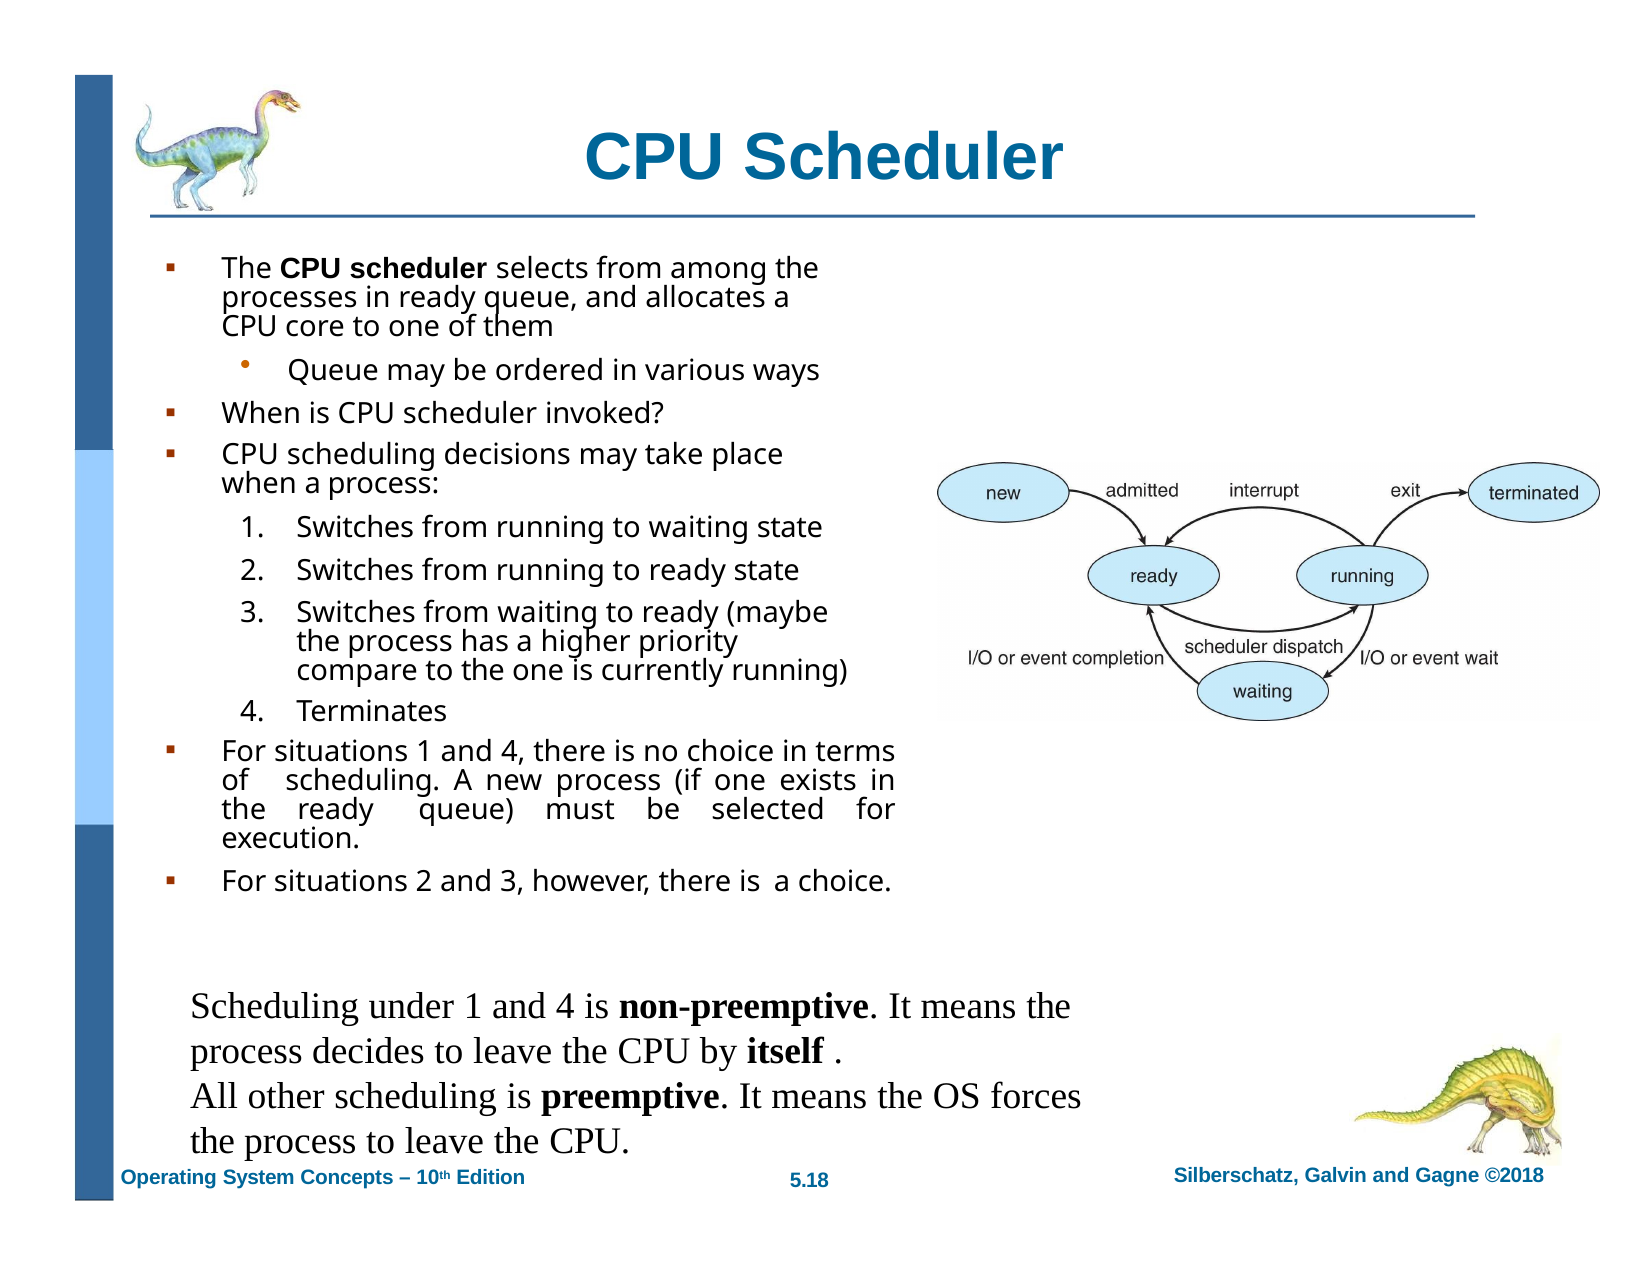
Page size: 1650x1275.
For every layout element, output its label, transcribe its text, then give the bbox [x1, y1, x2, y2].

picture [131, 84, 307, 110]
text_box The CPU scheduler selects from among the processes in ready queue, and allocates a CPU core to one of them Queue may be ordered in various ways When is CPU scheduler invoked? CPU scheduling decisions may take place when a process: Switches from running to waiting state Switches from running to ready state Switches from waiting to ready (maybe the process has a higher priority compare to the one is currently running) Terminates For situations 1 and 4, there is no choice in terms of scheduling. A new process (if one exists in the ready queue) must be selected for execution. For situations 2 and 3, however, there is a choice. Scheduling under 1 and 4 is non-preemptive. It means the process decides to leave the CPU by itself . All other scheduling is preemptive. It means the OS forces the process to leave the CPU. [163, 247, 1135, 1162]
picture [74, 449, 114, 1201]
slide_number 5.18 [787, 1166, 839, 1275]
picture [937, 462, 1601, 722]
text_box Operating System Concepts – 10th Edition [118, 1163, 531, 1189]
text_box Silberschatz, Galvin and Gagne ©2018 [1171, 1162, 1547, 1188]
picture [1349, 1033, 1562, 1166]
title CPU Scheduler [111, 110, 1539, 326]
